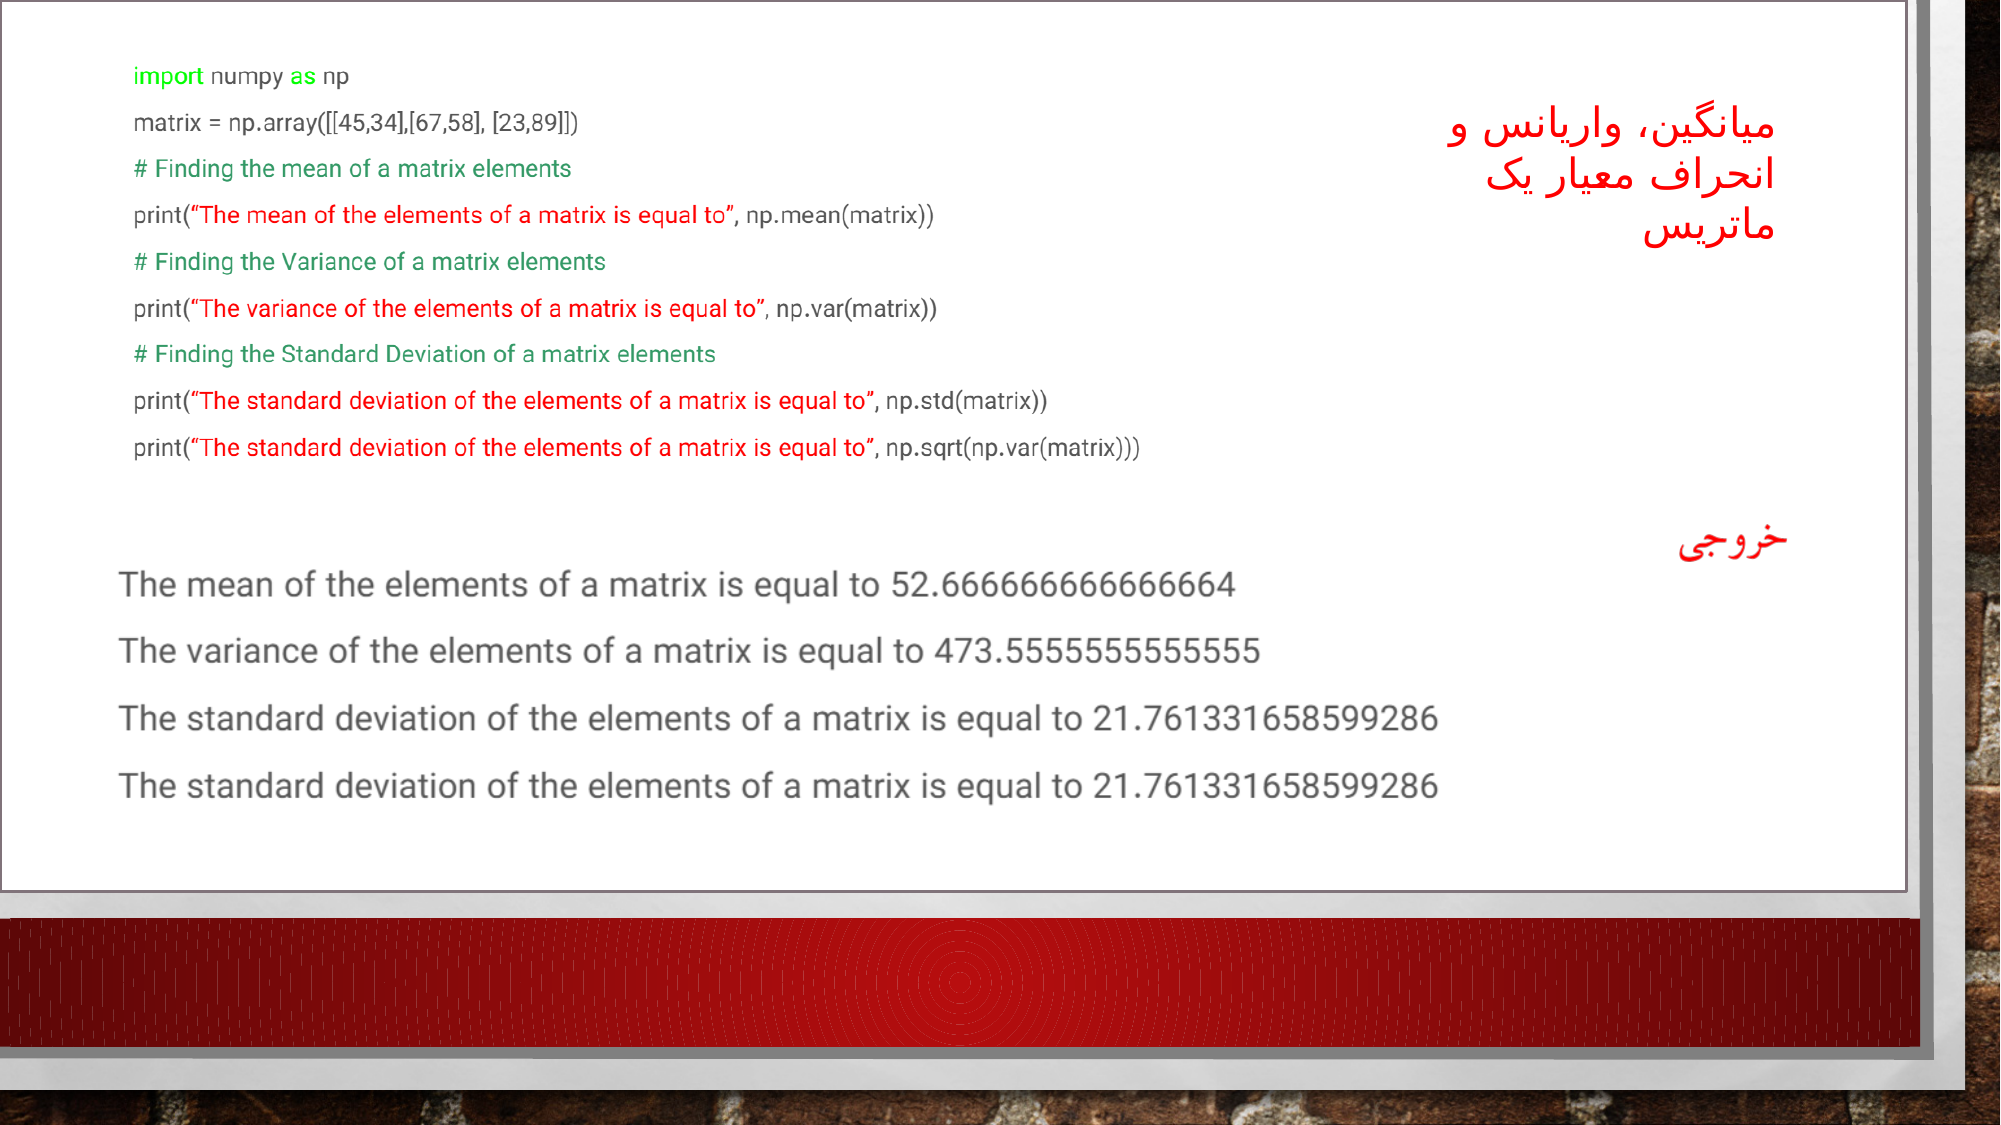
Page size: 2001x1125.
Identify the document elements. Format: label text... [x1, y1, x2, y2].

picture [0, 0, 2000, 1125]
text_box میانگین، واریانس و انحراف معیار یک ماتریس [1367, 88, 1792, 254]
picture [93, 546, 1471, 837]
text_box [0, 0, 1908, 893]
picture [1605, 492, 1849, 600]
picture [119, 46, 1146, 492]
